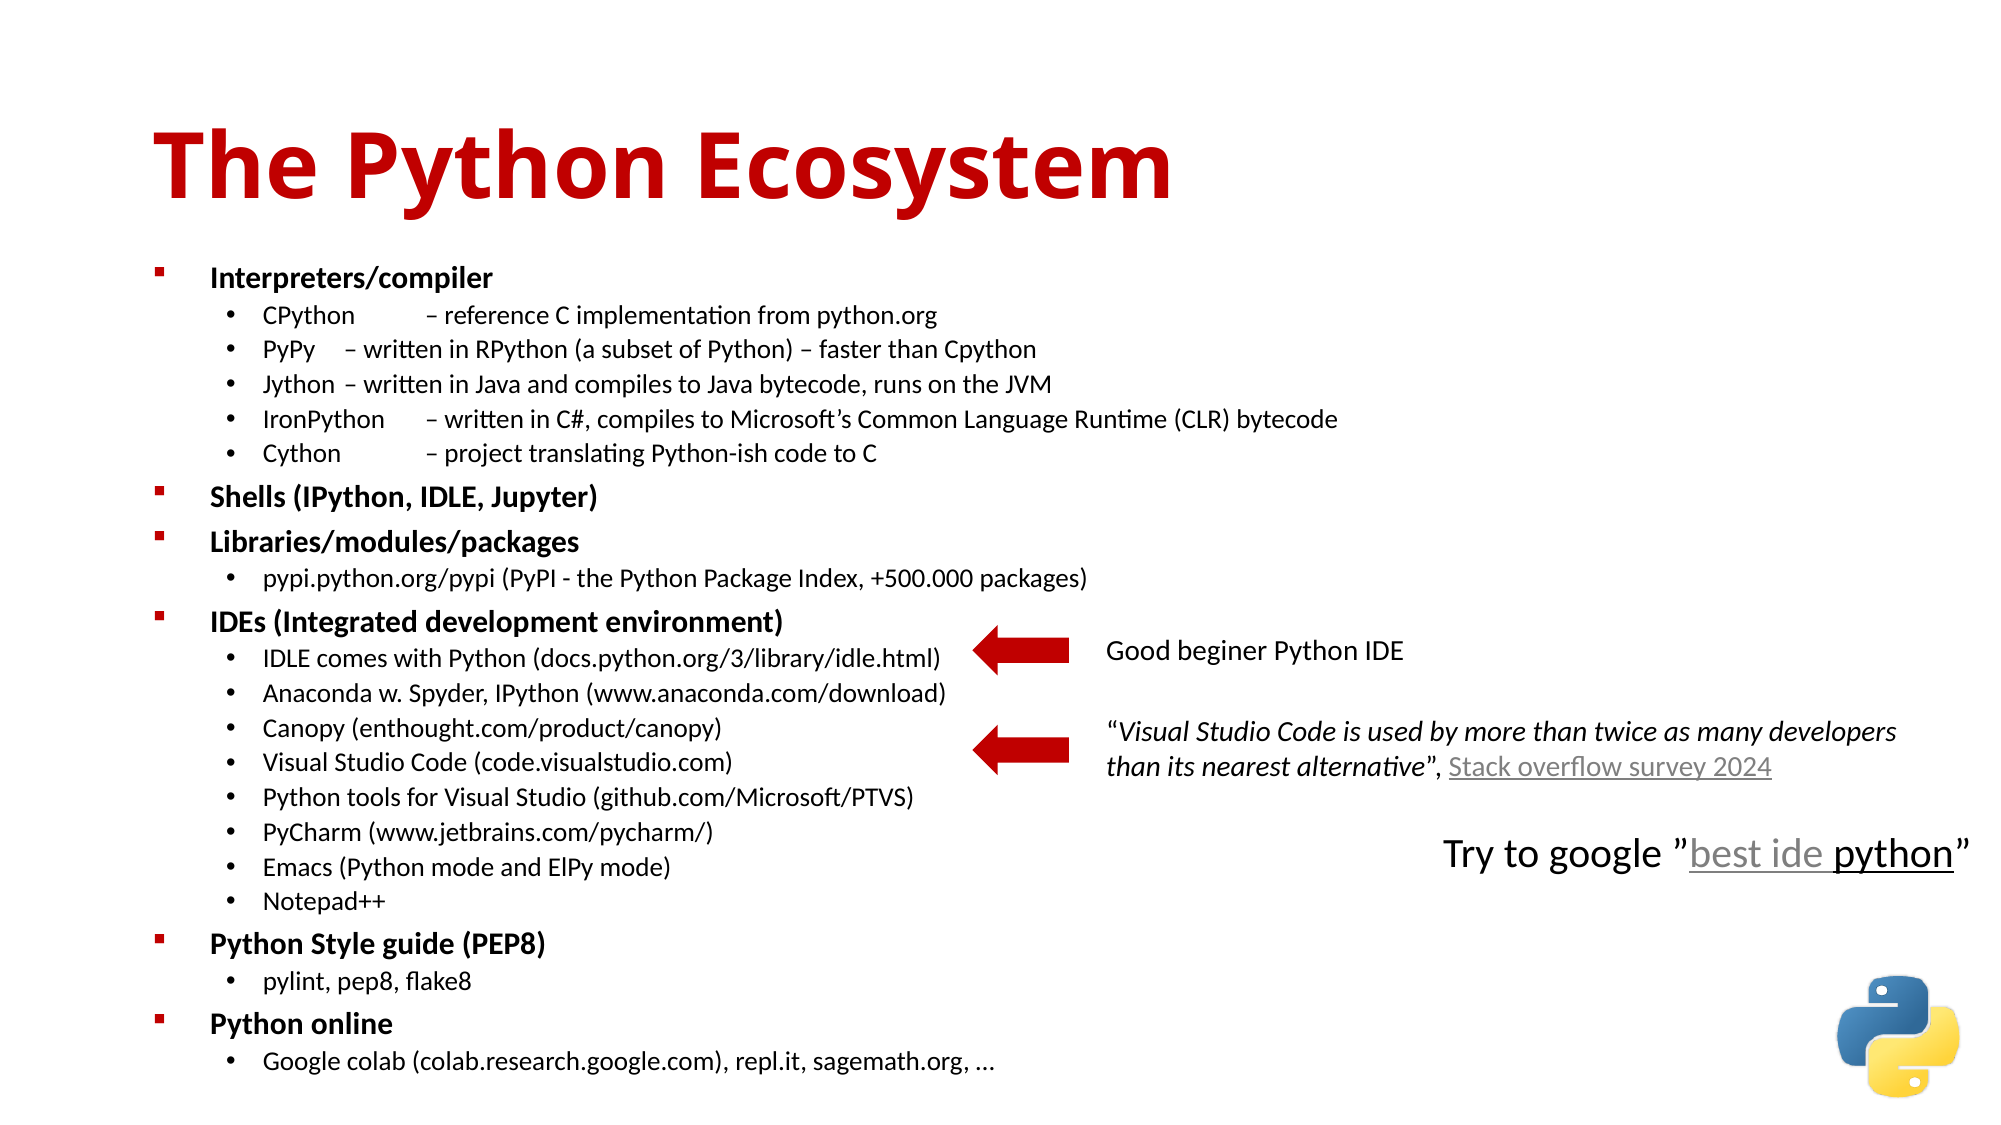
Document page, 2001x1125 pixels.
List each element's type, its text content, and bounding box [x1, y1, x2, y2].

list Interpreters/compiler CPython – reference C implementation from python.org PyPy – written in RPython (a subset of Python) – faster than Cpython Jython – written in Java and compiles to Java bytecode, runs on the JVM IronPython – written in C#, compiles to Microsoft’s Common Language Runtime (CLR) bytecode Cython – project translating Python-ish code to C Shells (IPython, IDLE, Jupyter) Libraries/modules/packages pypi.python.org/pypi (PyPI - the Python Package Index, +500.000 packages) IDEs (Integrated development environment) IDLE comes with Python (docs.python.org/3/library/idle.html) Anaconda w. Spyder, IPython (www.anaconda.com/download) Canopy (enthought.com/product/canopy) Visual Studio Code (code.visualstudio.com) Python tools for Visual Studio (github.com/Microsoft/PTVS) PyCharm (www.jetbrains.com/pycharm/) Emacs (Python mode and ElPy mode) Notepad++ Python Style guide (PEP8) pylint, pep8, flake8 Python online Google colab (colab.research.google.com), repl.it, sagemath.org, … [137, 253, 1863, 1087]
text_box Good beginer Python IDE [1091, 624, 1932, 674]
text_box Try to google ”best ide python” [1137, 818, 1987, 884]
text_box “Visual Studio Code is used by more than twice as many developers than its nearest alternative”, Stack overflow survey 2024 [1091, 704, 1932, 790]
text_box [970, 722, 1070, 778]
text_box [970, 622, 1070, 678]
picture [1809, 948, 1987, 1125]
title The Python Ecosystem [137, 59, 1863, 253]
